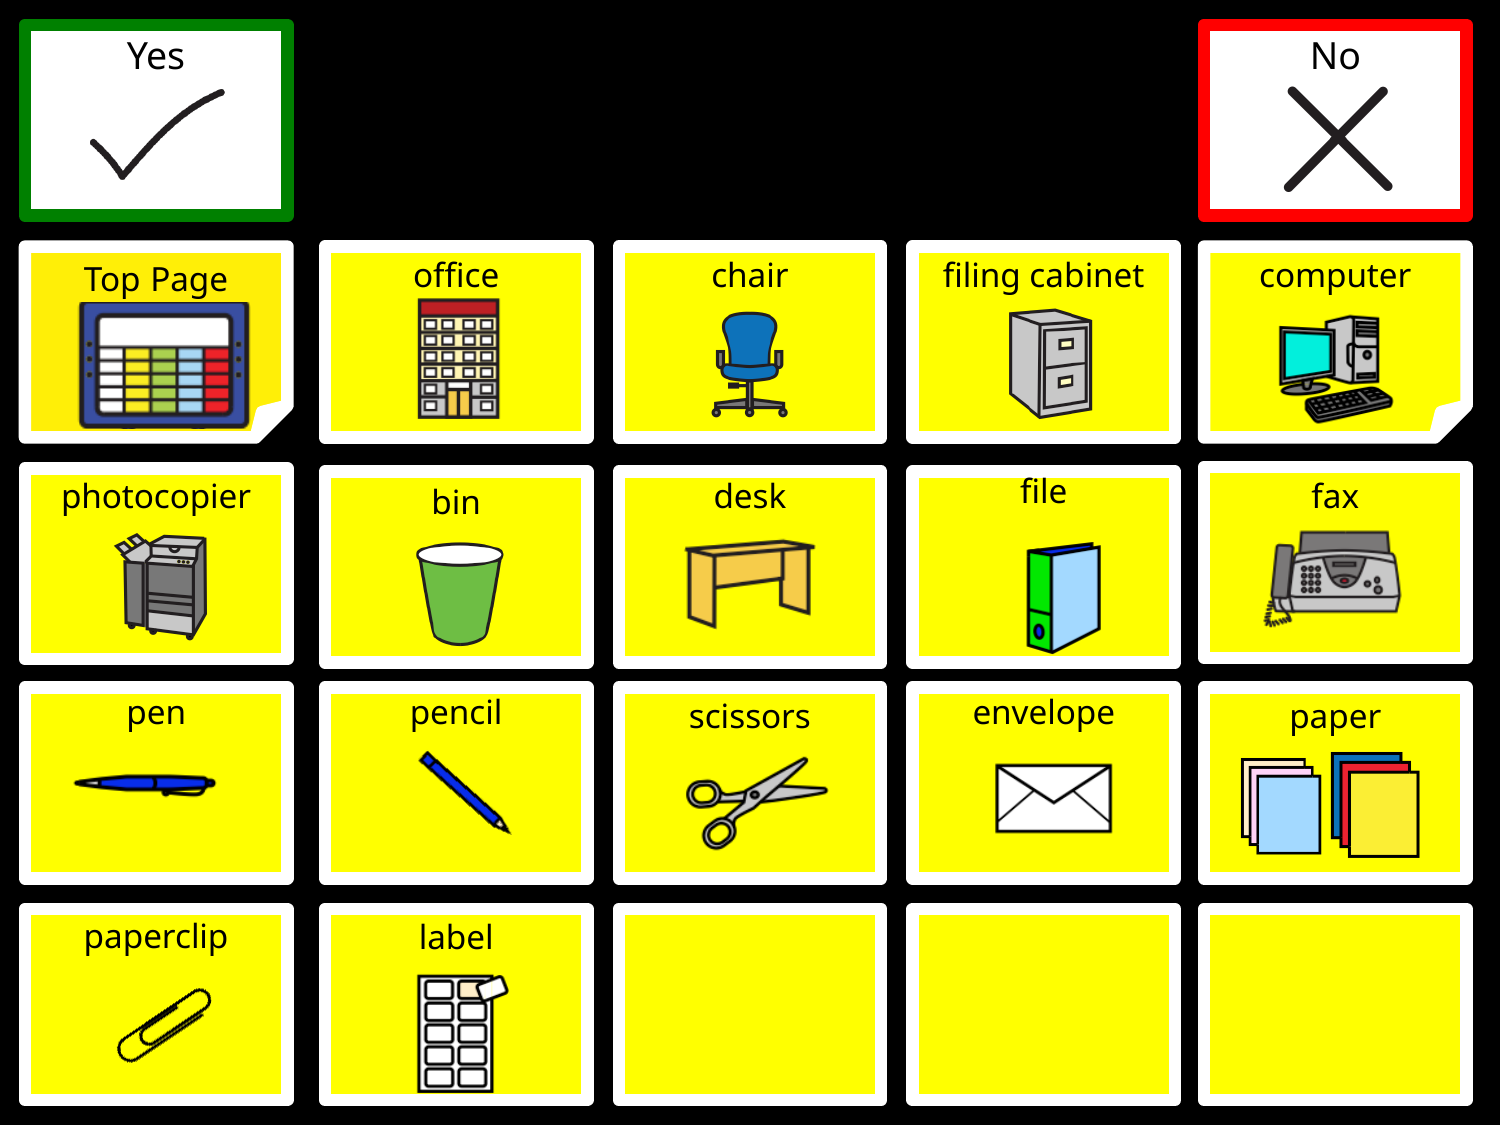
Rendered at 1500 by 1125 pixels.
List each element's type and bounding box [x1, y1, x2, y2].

text_box [912, 462, 1176, 663]
picture [98, 523, 226, 651]
text_box [618, 908, 882, 1101]
text_box [1203, 908, 1467, 1101]
text_box [24, 467, 288, 660]
text_box [24, 245, 289, 439]
picture [76, 959, 252, 1113]
text_box [912, 908, 1176, 1101]
picture [669, 501, 831, 663]
picture [62, 702, 228, 868]
picture [376, 702, 557, 883]
text_box [24, 907, 288, 1101]
text_box [618, 687, 882, 879]
picture [1268, 300, 1403, 435]
text_box [912, 246, 1176, 438]
picture [387, 962, 529, 1105]
picture [1224, 741, 1438, 868]
picture [672, 722, 838, 888]
text_box [1203, 24, 1467, 216]
picture [1274, 74, 1403, 203]
text_box [24, 24, 288, 216]
picture [996, 532, 1126, 662]
text_box [24, 684, 288, 879]
picture [988, 300, 1113, 426]
text_box [1203, 245, 1468, 439]
text_box [618, 246, 882, 438]
picture [387, 286, 529, 429]
picture [74, 53, 238, 216]
picture [983, 727, 1126, 870]
text_box [618, 468, 882, 663]
picture [687, 301, 813, 427]
text_box [912, 684, 1176, 879]
text_box [1203, 466, 1467, 659]
text_box [324, 471, 588, 663]
picture [1252, 499, 1413, 661]
text_box [324, 908, 588, 1101]
picture [399, 532, 520, 653]
text_box [1203, 687, 1467, 879]
picture [62, 301, 267, 429]
text_box [324, 246, 588, 438]
text_box [324, 684, 588, 879]
